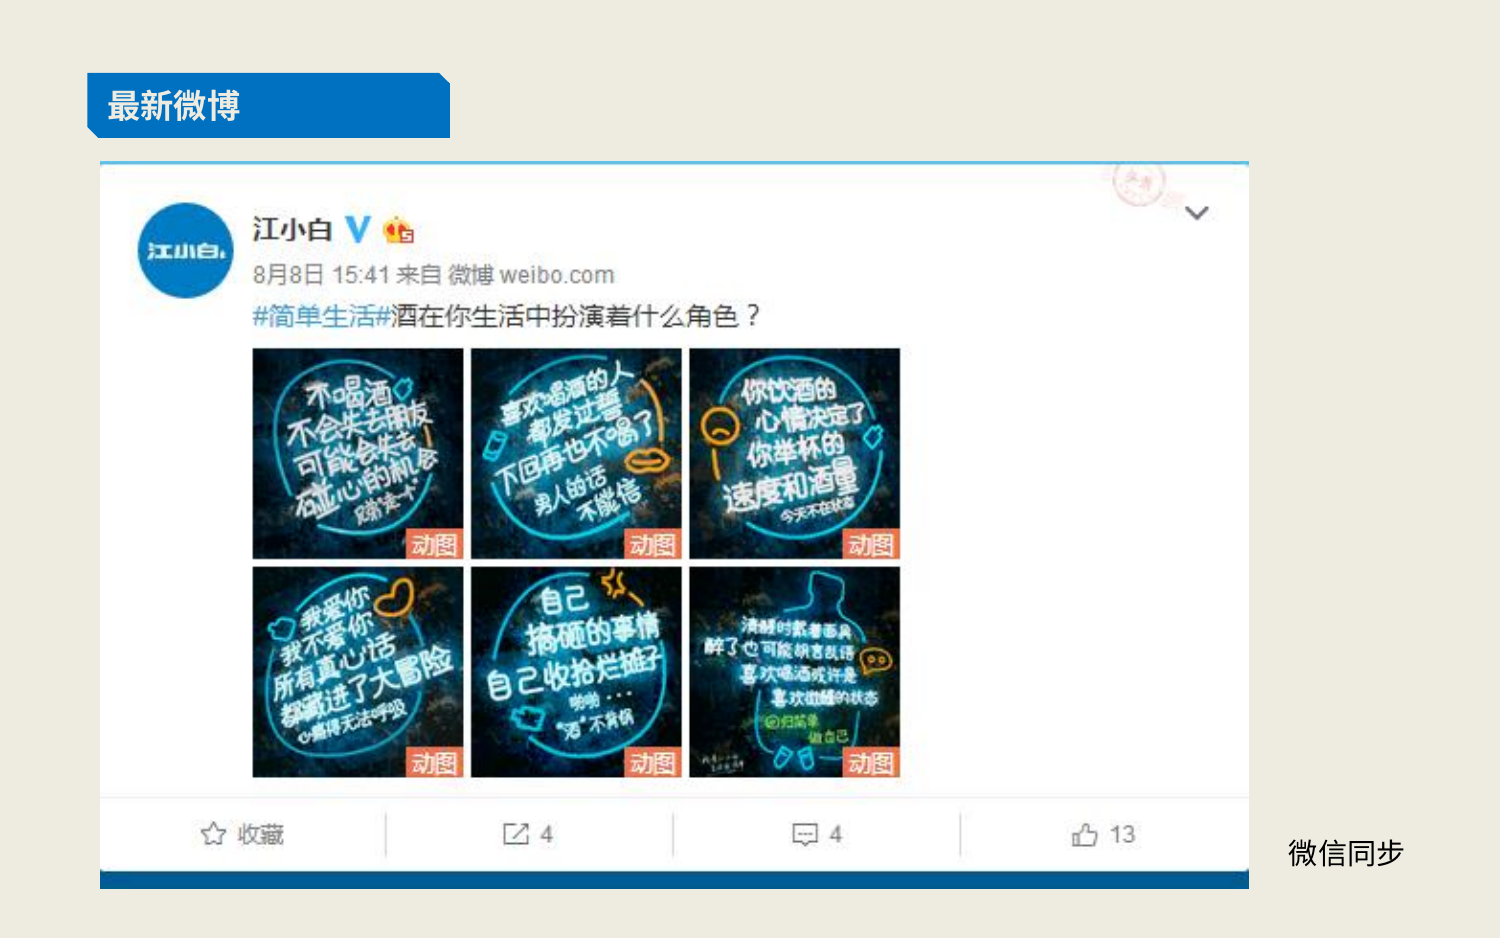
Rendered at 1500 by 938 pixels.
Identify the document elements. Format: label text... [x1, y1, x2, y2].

picture [100, 161, 1249, 889]
text_box 微信同步 [1281, 828, 1459, 878]
text_box 最新微博 [87, 72, 450, 138]
